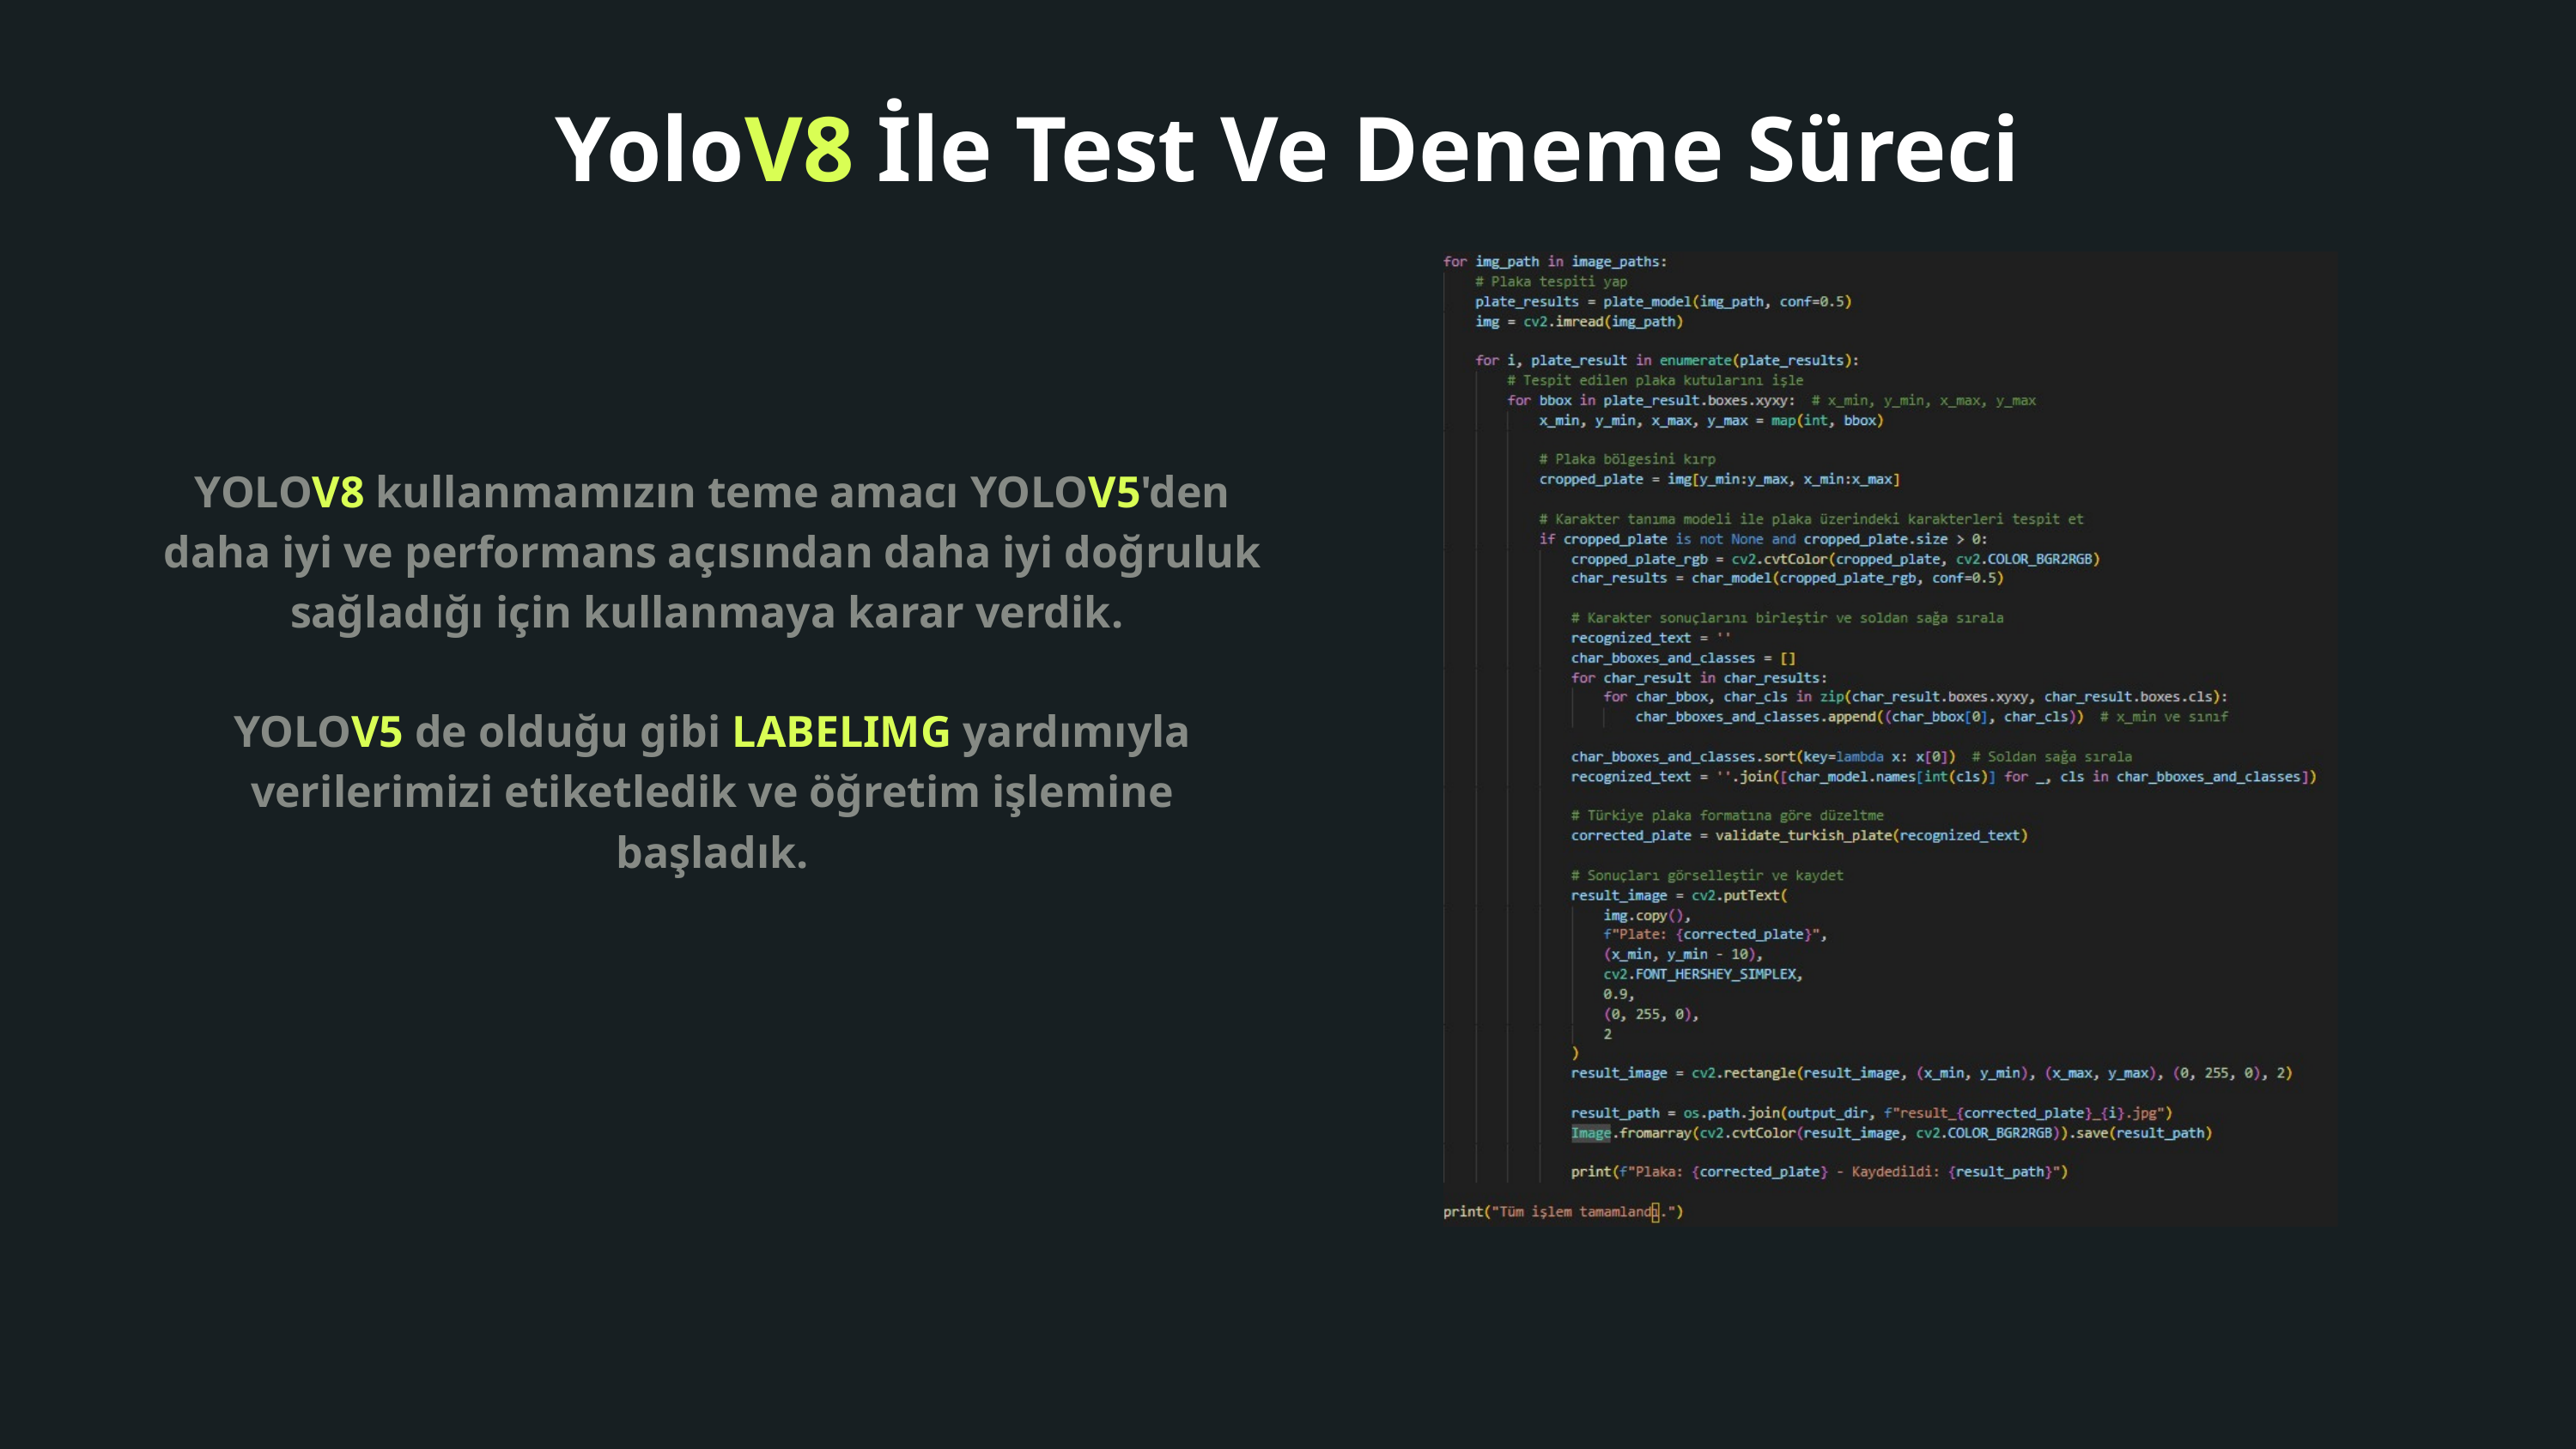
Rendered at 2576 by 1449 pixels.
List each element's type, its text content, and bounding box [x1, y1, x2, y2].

text_box YoloV8 İle Test Ve Deneme Süreci [538, 74, 2038, 199]
text_box YOLOV5 de olduğu gibi LABELIMG yardımıyla verilerimizi etiketledik ve öğretim işlemine başladık. [159, 695, 1267, 876]
text_box [1443, 252, 2338, 1227]
text_box YOLOV8 kullanmamızın teme amacı YOLOV5'den daha iyi ve performans açısından daha iyi doğruluk sağladığı için kullanmaya karar verdik. [159, 455, 1267, 637]
